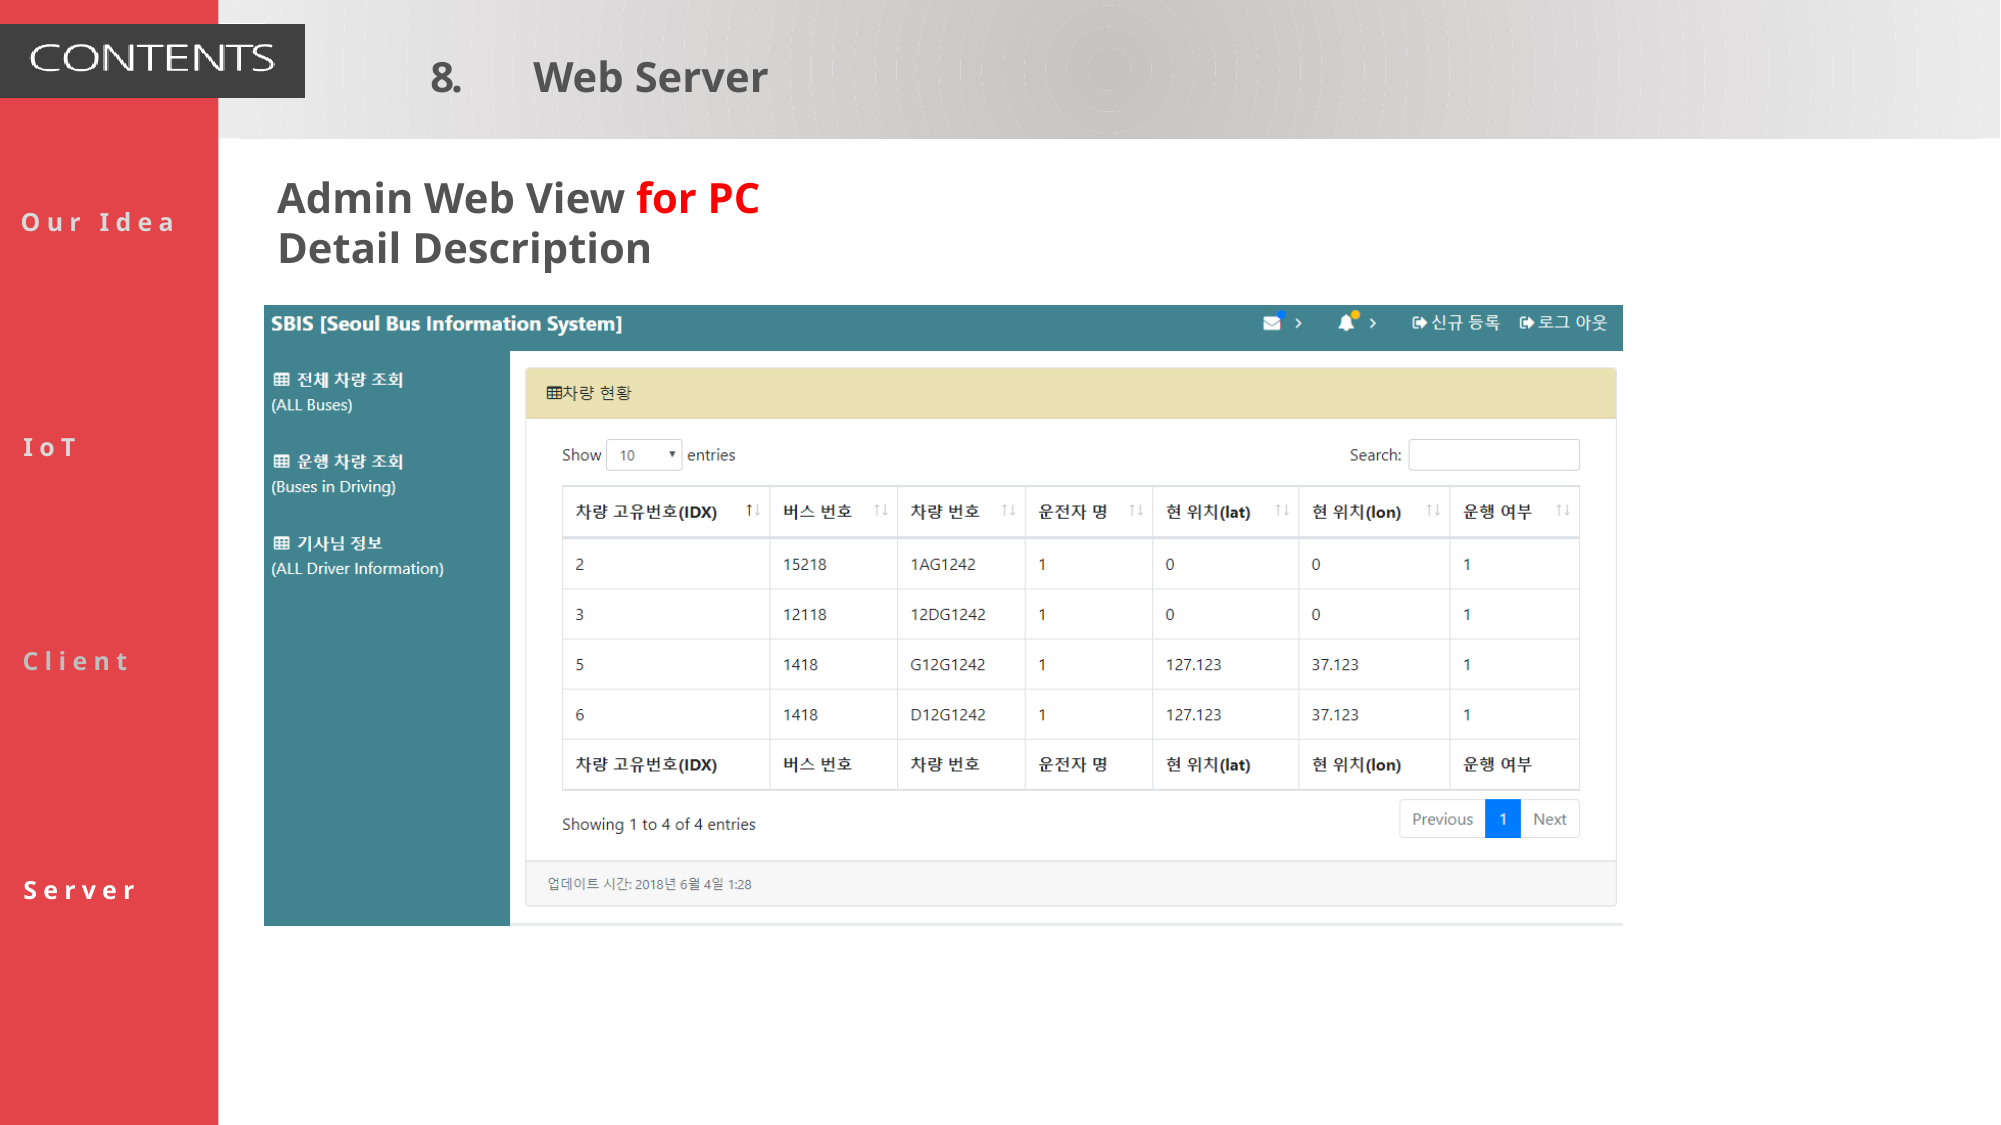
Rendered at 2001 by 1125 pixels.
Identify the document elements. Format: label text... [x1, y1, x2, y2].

picture [264, 305, 1623, 926]
text_box Client [7, 637, 143, 683]
text_box [0, 0, 219, 24]
text_box Server [8, 867, 150, 913]
text_box Admin Web View for PC Detail Description [262, 164, 838, 279]
text_box [219, 0, 2000, 139]
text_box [416, 43, 1094, 110]
text_box Our Idea [5, 199, 189, 244]
picture [0, 24, 306, 99]
text_box IoT [8, 424, 91, 470]
text_box [0, 99, 219, 1125]
